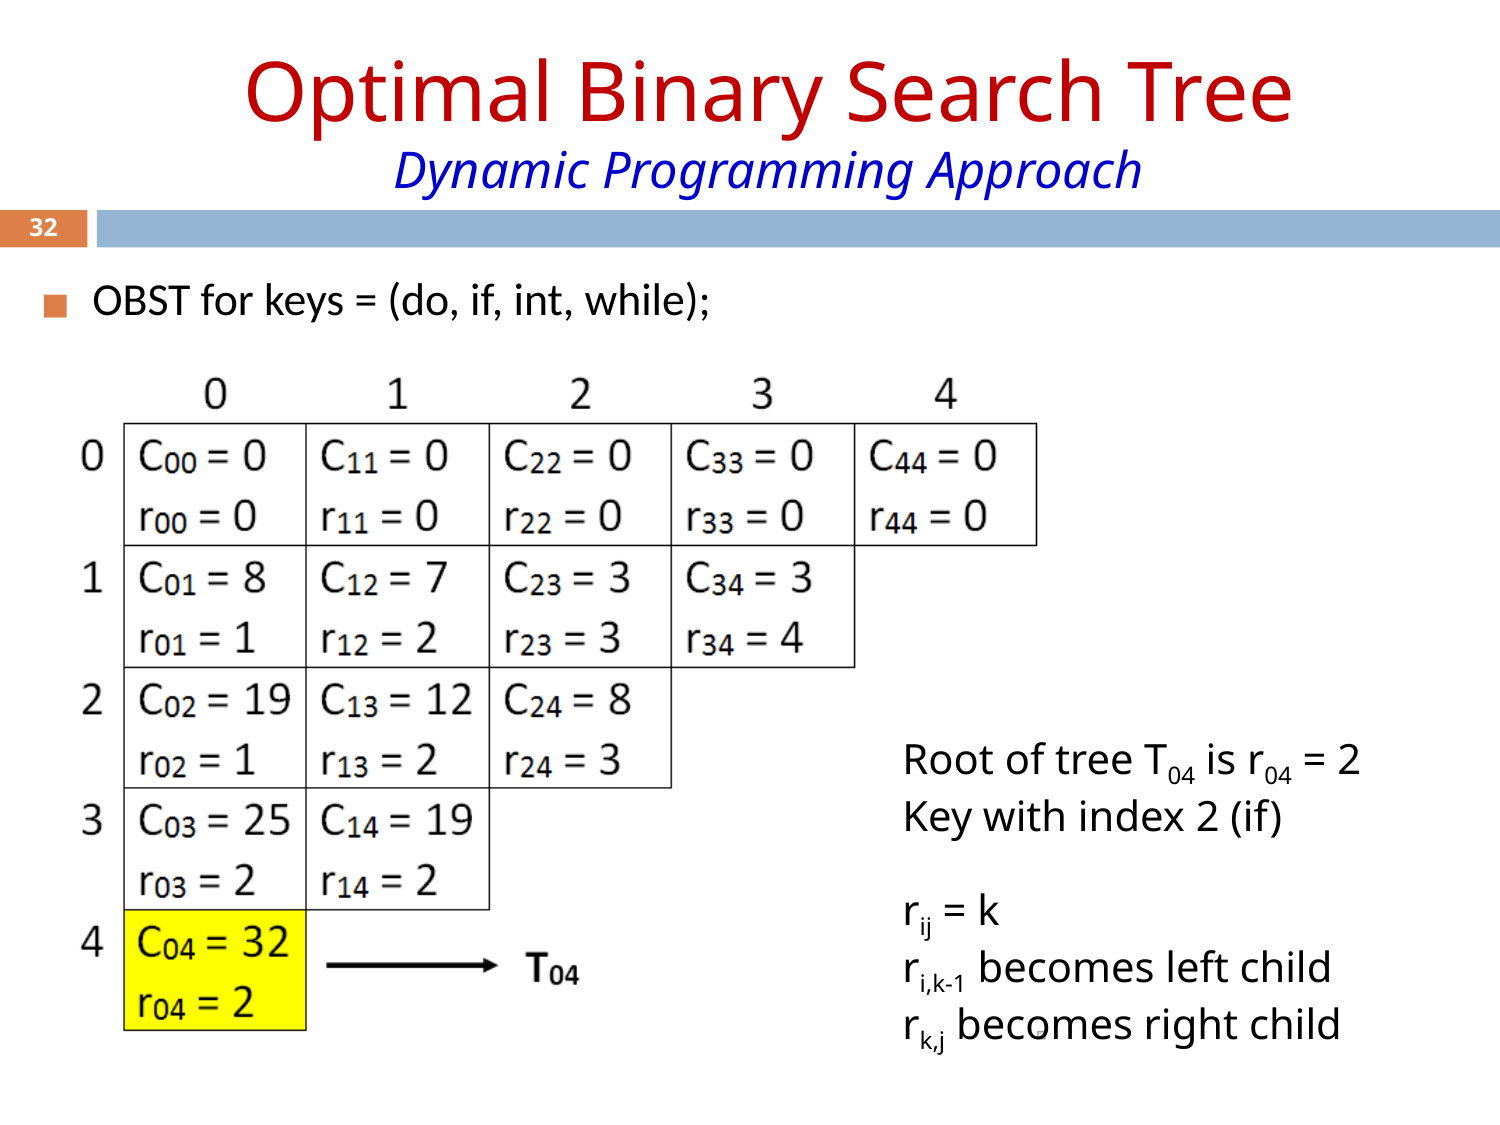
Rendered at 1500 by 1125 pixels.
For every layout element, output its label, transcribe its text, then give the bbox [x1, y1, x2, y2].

slide_number 32 [0, 208, 88, 249]
picture [62, 374, 1051, 1041]
text_box Root of tree T04 is r04 = 2 Key with index 2 (if) [1054, 724, 1400, 842]
title Optimal Binary Search Tree Dynamic Programming Approach [100, 37, 1438, 200]
list OBST for keys = (do, if, int, while); [24, 262, 1463, 388]
text_box rij = k ri,k-1 becomes left child rk,j becomes right child [1054, 876, 1400, 1043]
